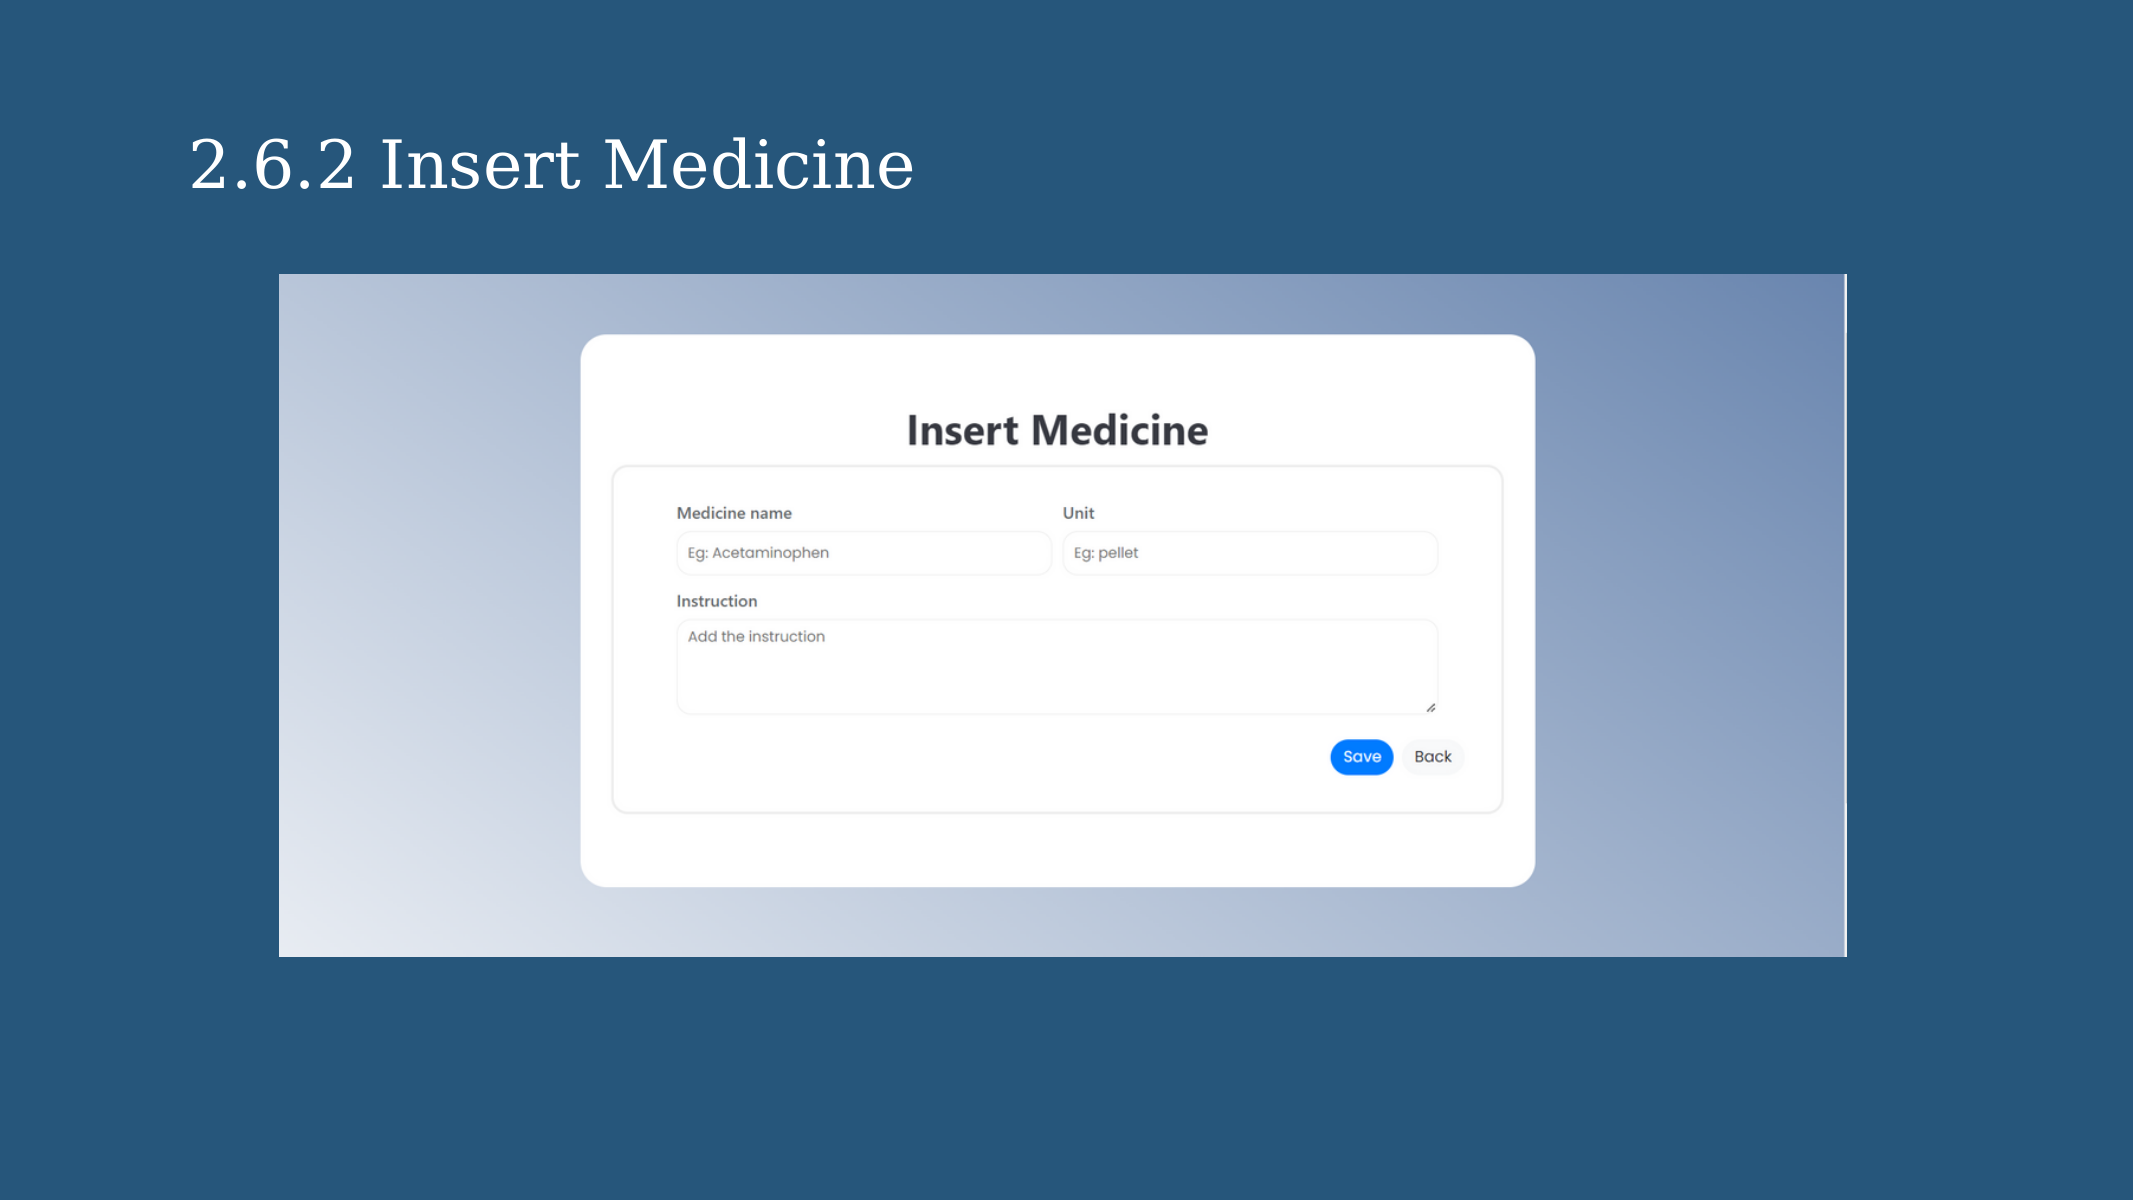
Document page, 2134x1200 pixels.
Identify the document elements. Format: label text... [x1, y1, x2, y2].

picture [278, 274, 1847, 958]
text_box 2.6.2 Insert Medicine [188, 109, 2015, 203]
